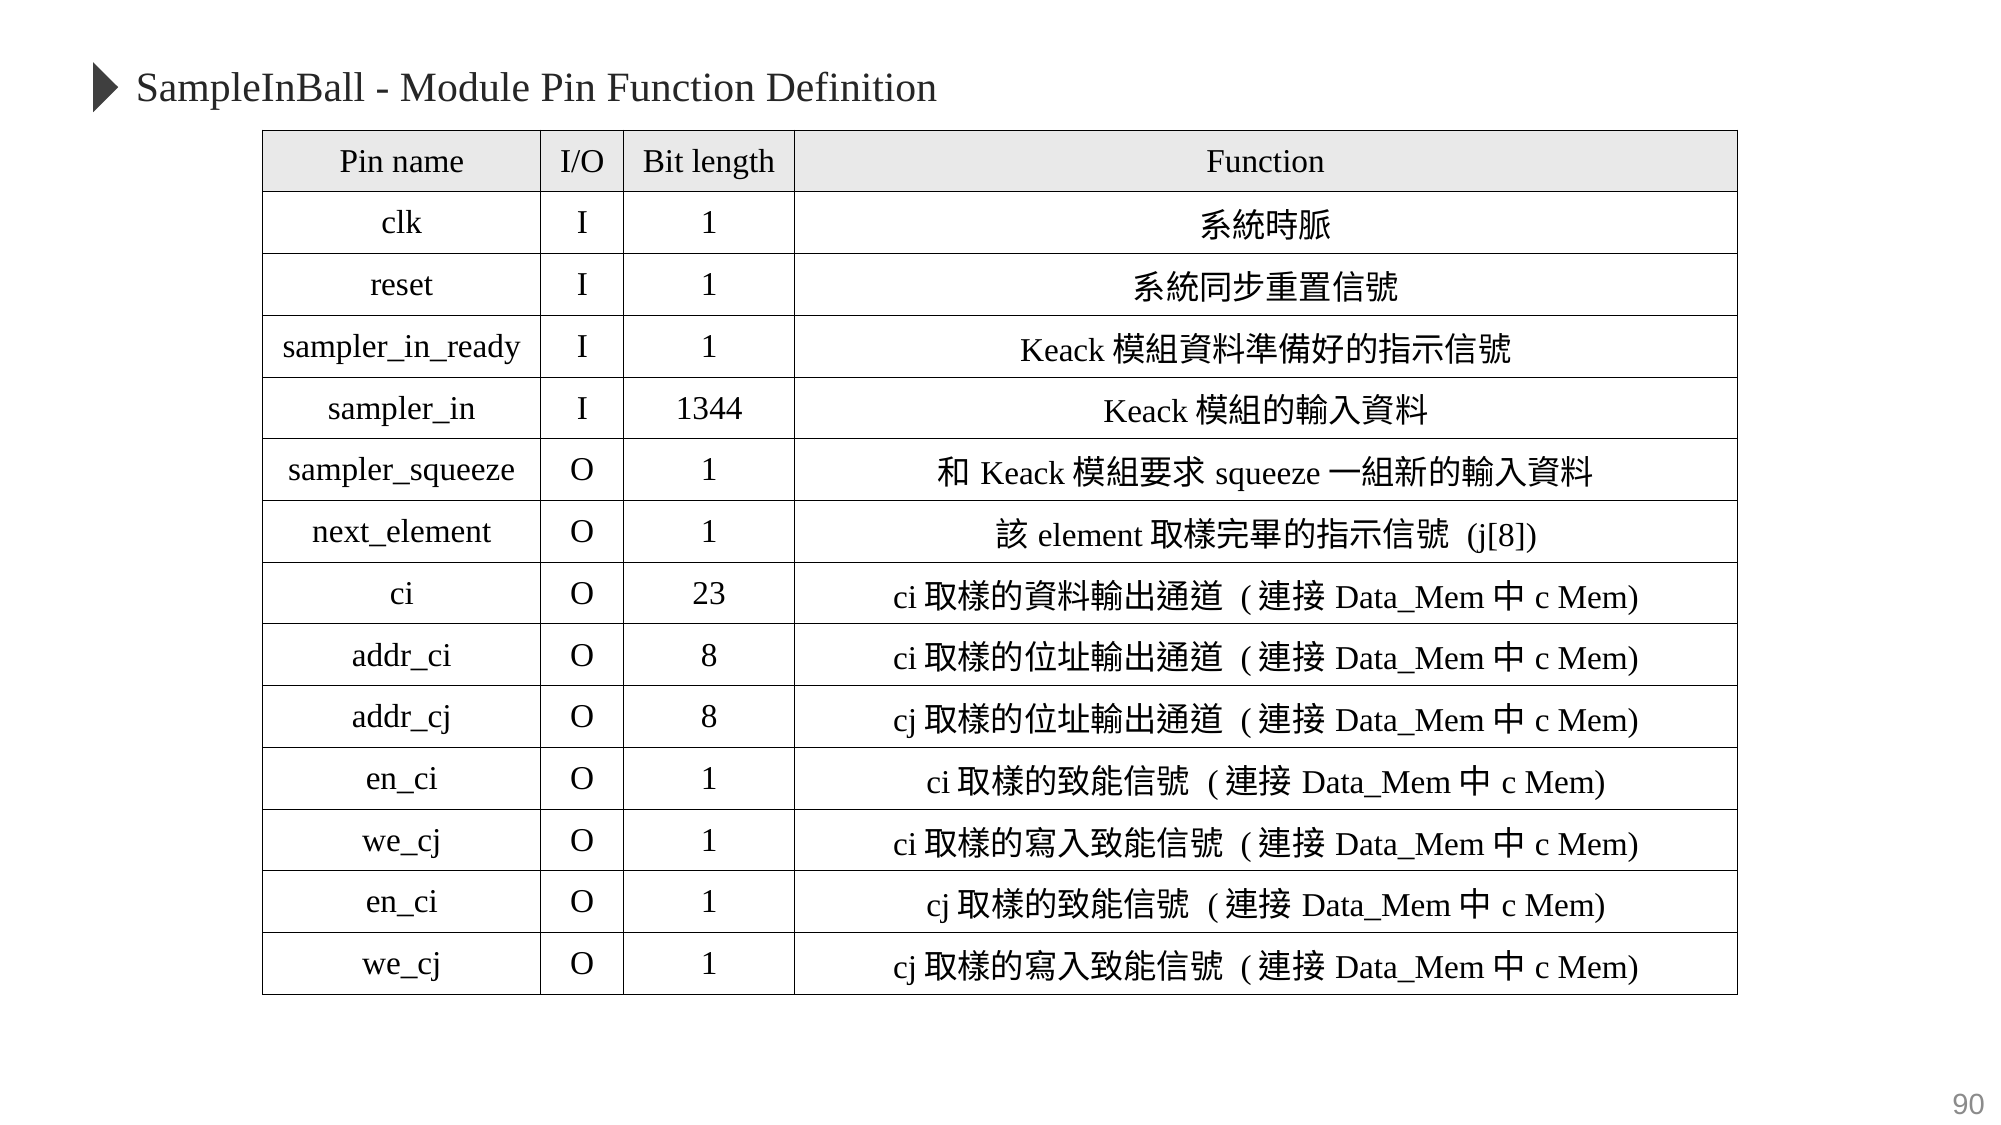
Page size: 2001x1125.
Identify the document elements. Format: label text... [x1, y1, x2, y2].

table_cell ci取樣的位址輸出通道 (連接Data_Mem中c Mem) [795, 634, 1737, 696]
table_cell next_element [263, 508, 540, 570]
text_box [93, 52, 965, 118]
table_cell 1344 [624, 382, 794, 444]
table_cell O [541, 508, 623, 570]
table_cell ci取樣的致能信號 (連接Data_Mem中c Mem) [795, 760, 1737, 822]
table_cell 1 [624, 886, 794, 948]
table_cell cj取樣的致能信號 (連接Data_Mem中c Mem) [795, 886, 1737, 948]
table_cell sampler_squeeze [263, 445, 540, 507]
table_cell O [541, 697, 623, 759]
table_cell 1 [624, 192, 794, 254]
table_cell 23 [624, 571, 794, 633]
table_header Function [795, 131, 1737, 191]
table_cell we_cj [263, 823, 540, 885]
table_cell Keack模組的輸入資料 [795, 382, 1737, 444]
table_cell I [541, 255, 623, 318]
table_cell O [541, 445, 623, 507]
table_cell ci [263, 571, 540, 633]
table_cell sampler_in [263, 382, 540, 444]
table_cell O [541, 949, 623, 1011]
table_cell I [541, 319, 623, 381]
table_cell 該element取樣完畢的指示信號 (j[8]) [795, 508, 1737, 570]
table_cell 1 [624, 760, 794, 822]
table_cell O [541, 760, 623, 822]
table_cell 1 [624, 445, 794, 507]
table_cell 1 [624, 255, 794, 318]
table_cell clk [263, 192, 540, 254]
table_header I/O [541, 131, 623, 191]
table_cell cj取樣的位址輸出通道 (連接Data_Mem中c Mem) [795, 697, 1737, 759]
table_cell Keack模組資料準備好的指示信號 [795, 319, 1737, 381]
table_cell cj取樣的寫入致能信號 (連接Data_Mem中c Mem) [795, 949, 1737, 1011]
table_cell 1 [624, 823, 794, 885]
table_cell 8 [624, 634, 794, 696]
table_cell reset [263, 255, 540, 318]
table_cell 系統時脈 [795, 192, 1737, 254]
table_cell we_cj [263, 949, 540, 1011]
table_cell 系統同步重置信號 [795, 255, 1737, 318]
table_cell 1 [624, 949, 794, 1011]
table_cell addr_ci [263, 634, 540, 696]
table_cell sampler_in_ready [263, 319, 540, 381]
table_cell O [541, 823, 623, 885]
table_header Pin name [263, 131, 540, 191]
table_cell I [541, 192, 623, 254]
table_cell O [541, 886, 623, 948]
table_cell en_ci [263, 760, 540, 822]
table_cell 8 [624, 697, 794, 759]
table_cell ci取樣的資料輸出通道 (連接Data_Mem中c Mem) [795, 571, 1737, 633]
table_cell I [541, 382, 623, 444]
table_cell addr_cj [263, 697, 540, 759]
table_cell ci取樣的寫入致能信號 (連接Data_Mem中c Mem) [795, 823, 1737, 885]
table_cell 1 [624, 319, 794, 381]
table_cell 1 [624, 508, 794, 570]
table_cell O [541, 571, 623, 633]
table_cell O [541, 634, 623, 696]
slide_number 90 [1550, 1072, 2000, 1125]
table_header Bit length [624, 131, 794, 191]
table_cell 和Keack模組要求squeeze一組新的輸入資料 [795, 445, 1737, 507]
table_cell en_ci [263, 886, 540, 948]
